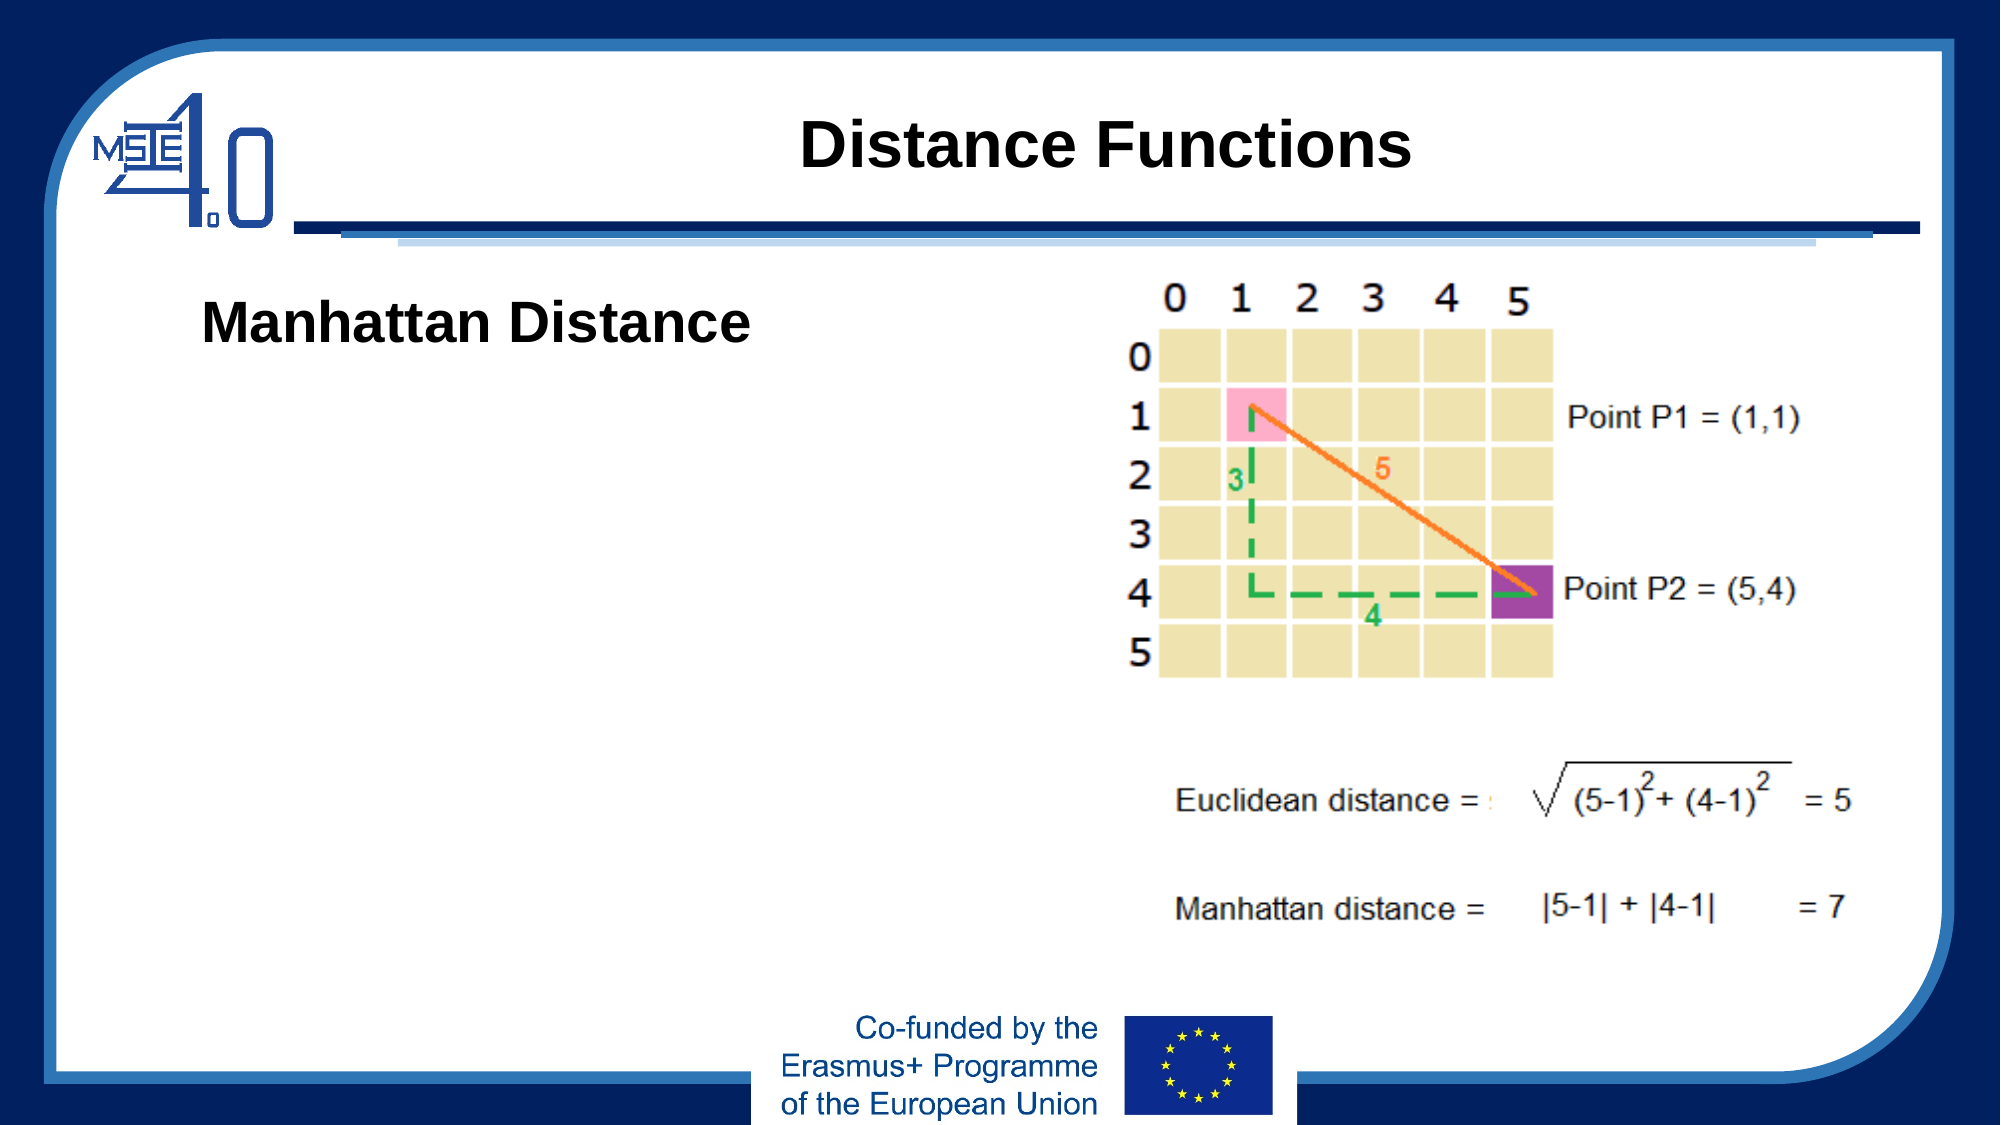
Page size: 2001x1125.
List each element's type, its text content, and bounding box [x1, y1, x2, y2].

picture [751, 1003, 1298, 1125]
title Distance Functions [294, 73, 1921, 220]
picture [1078, 257, 1888, 964]
